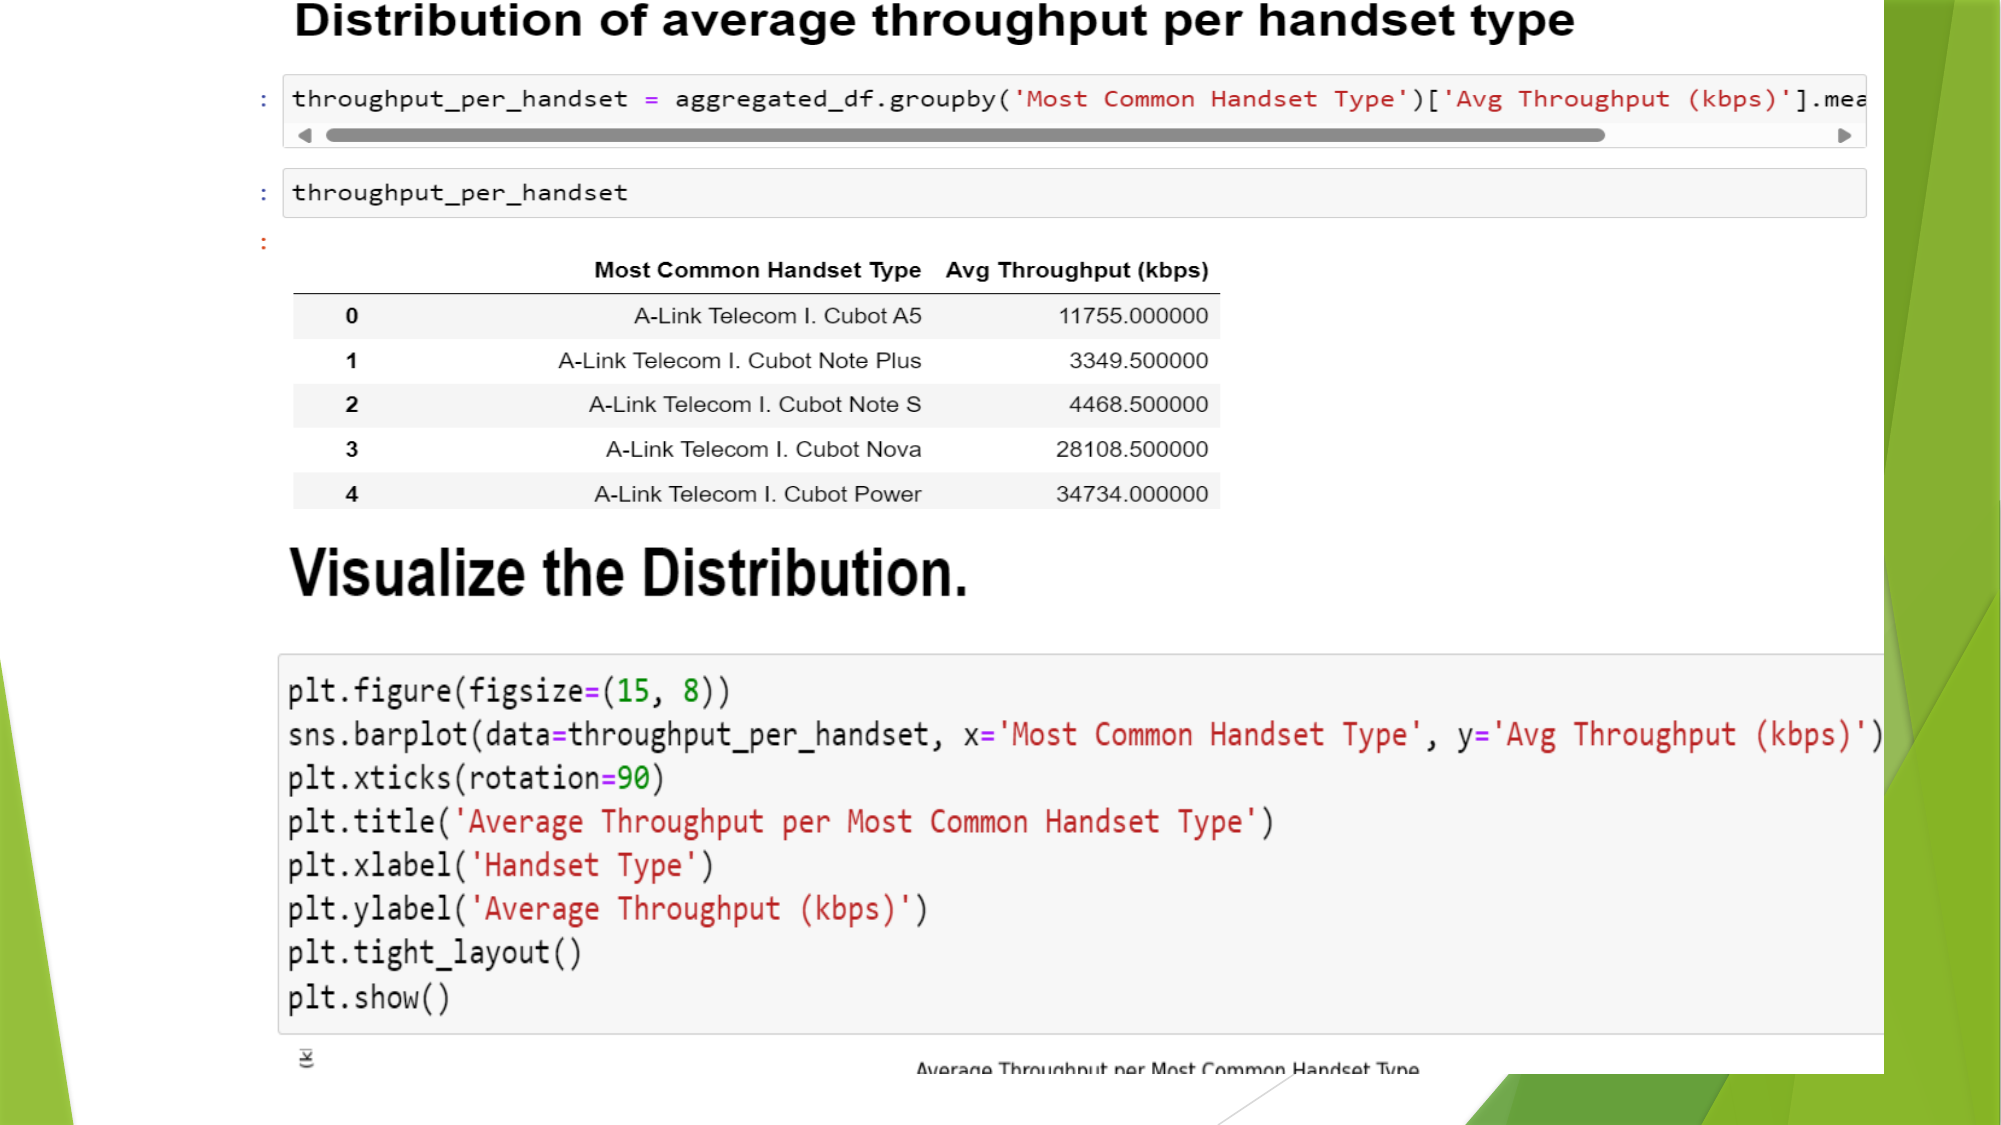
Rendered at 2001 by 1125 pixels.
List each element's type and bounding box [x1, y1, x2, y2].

picture [260, 0, 1885, 1075]
